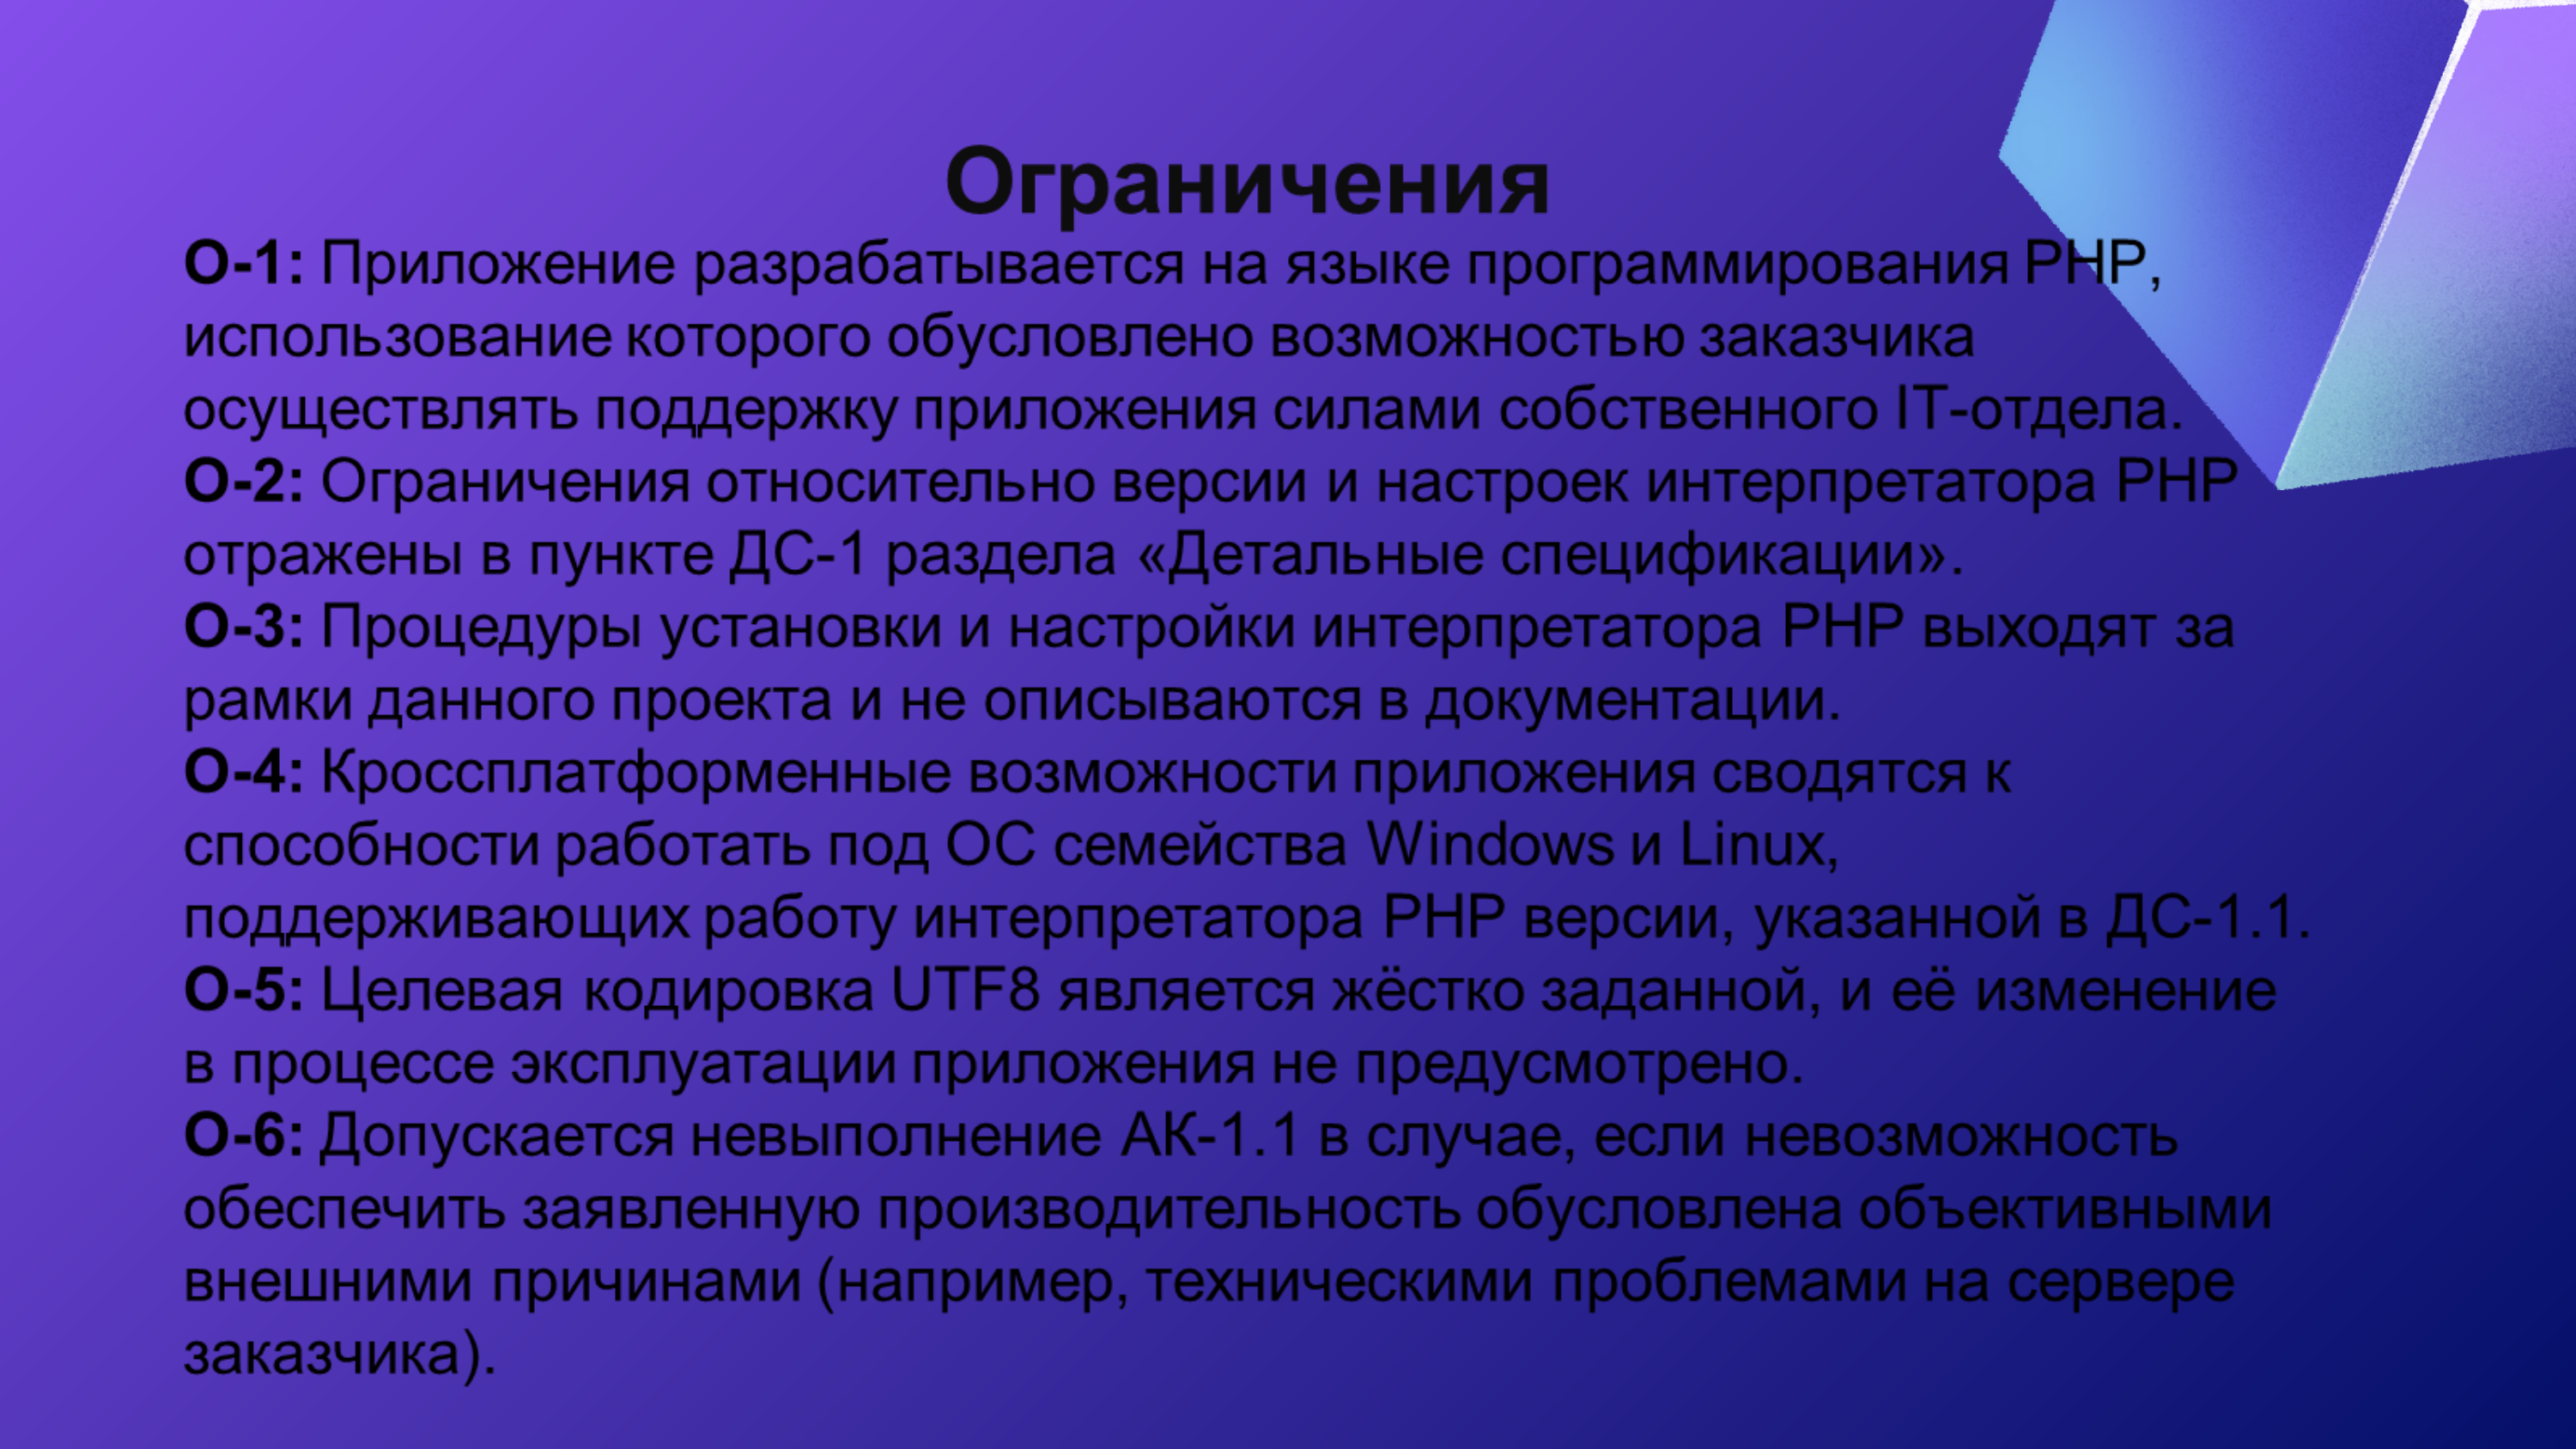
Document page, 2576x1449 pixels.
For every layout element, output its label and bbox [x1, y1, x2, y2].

text_box [144, 92, 2364, 1426]
text_box [1990, 0, 2576, 490]
